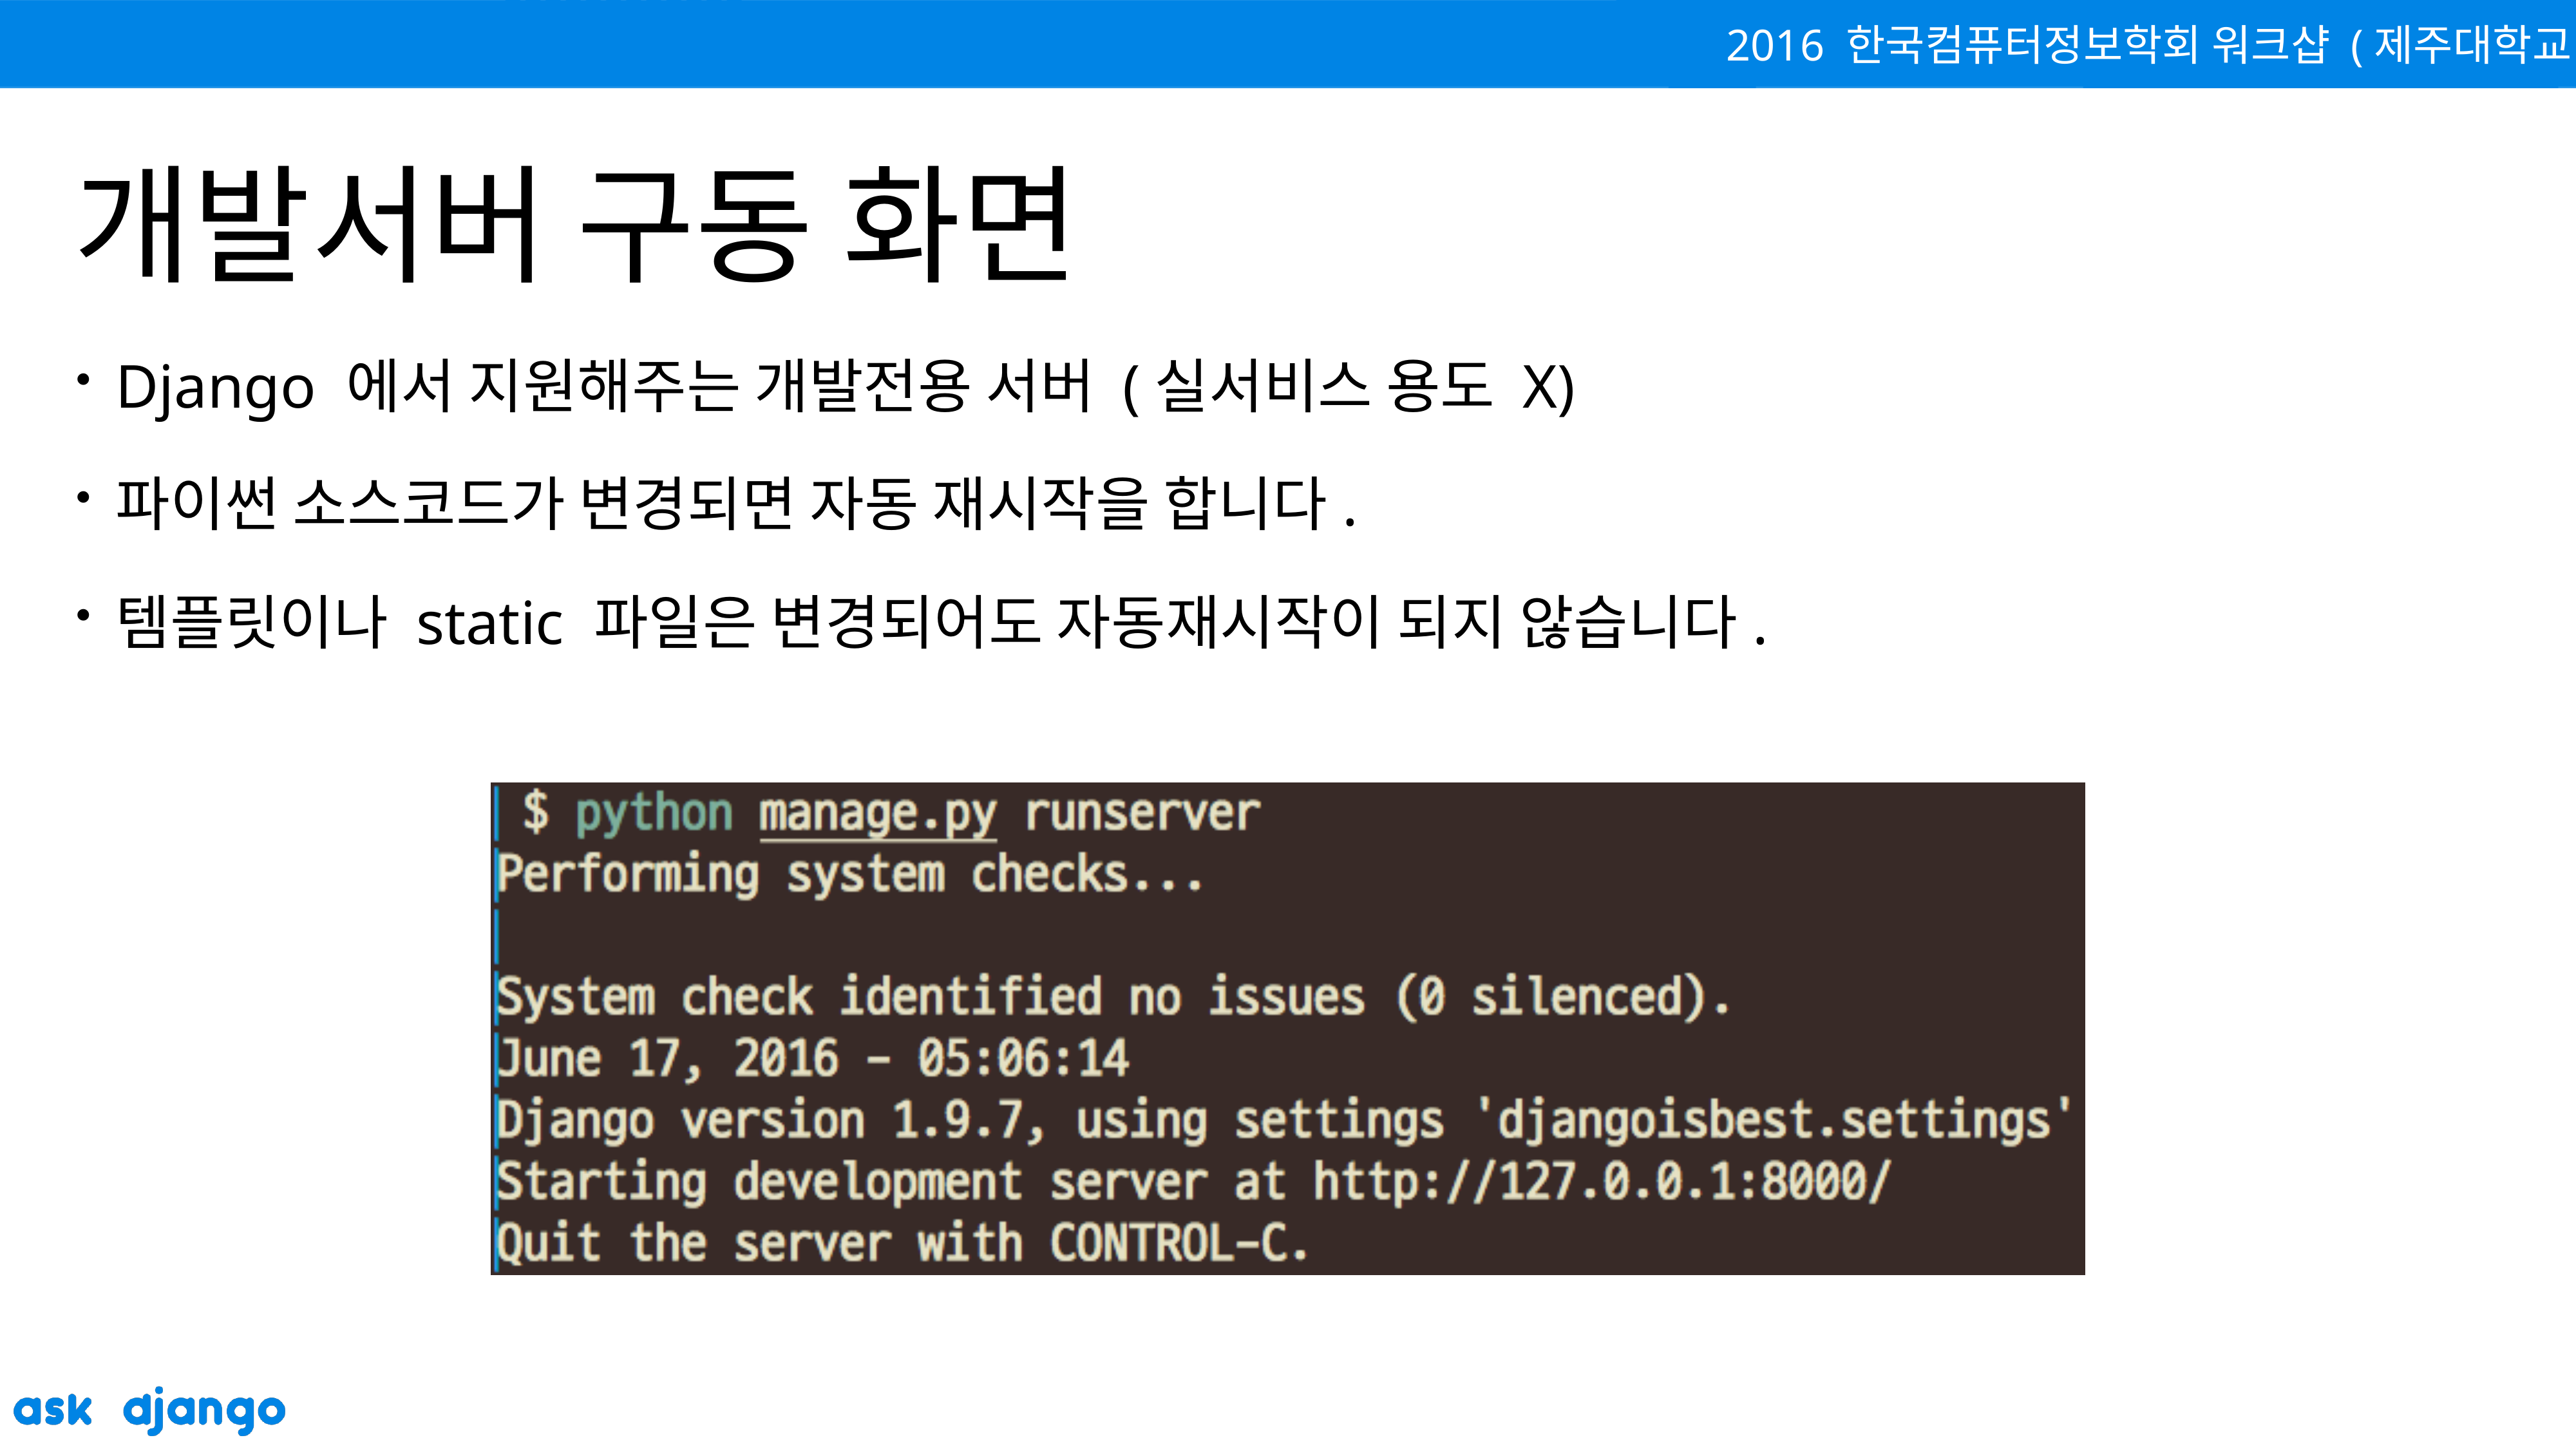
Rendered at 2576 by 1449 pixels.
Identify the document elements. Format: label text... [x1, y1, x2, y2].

picture [491, 782, 2085, 1275]
list Django 에서 지원해주는 개발전용 서버 (실서비스 용도 X) 파이썬 소스코드가 변경되면 자동 재시작을 합니다. 템플릿이나 static 파일은 변경되어도 자동재시작이 되지 않습니다. [70, 341, 2506, 663]
picture [1, 1375, 295, 1448]
title 개발서버 구동 화면 [68, 100, 2508, 343]
picture [0, 0, 2576, 88]
